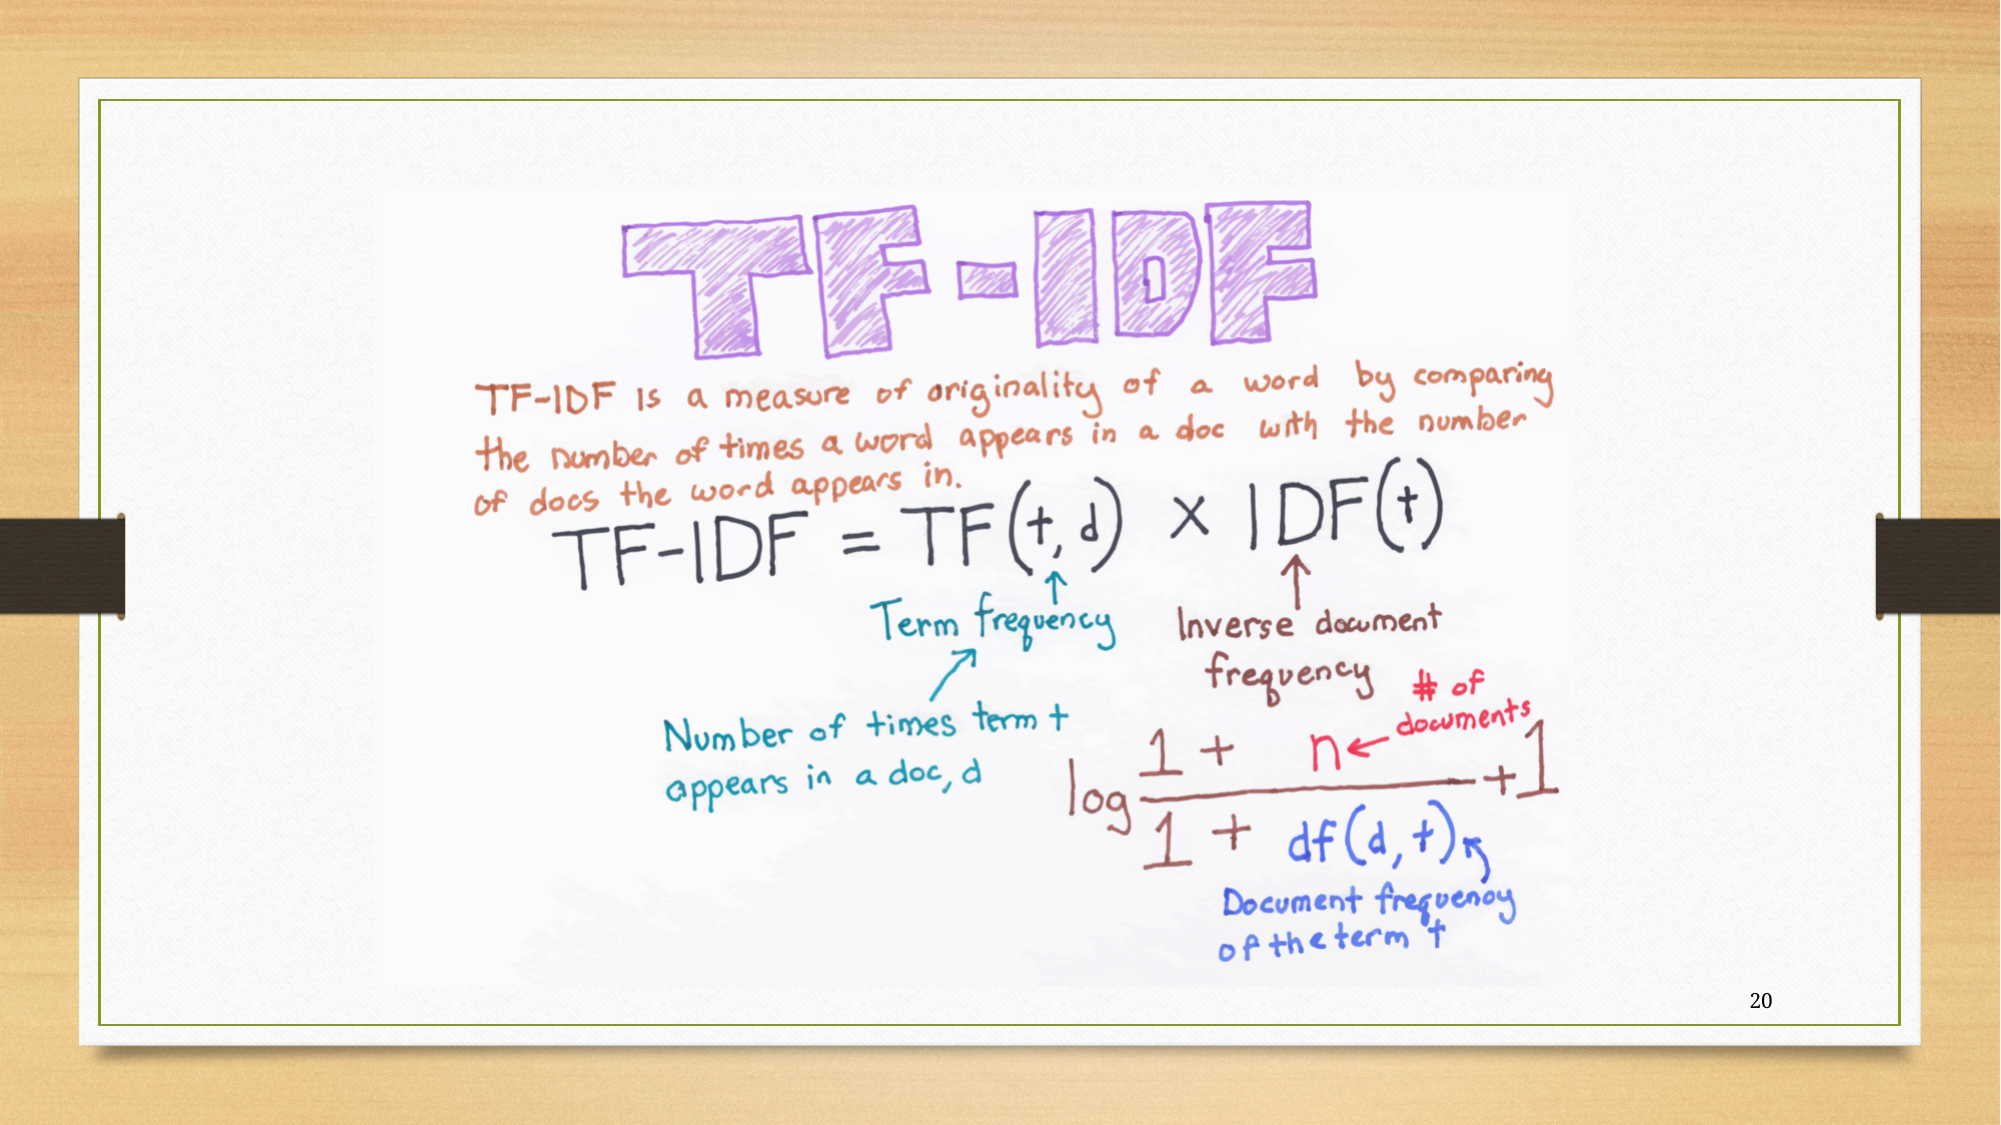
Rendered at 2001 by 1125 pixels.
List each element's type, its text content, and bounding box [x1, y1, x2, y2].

picture [0, 0, 2001, 1125]
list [373, 185, 1576, 987]
slide_number 20 [1698, 979, 1788, 1025]
